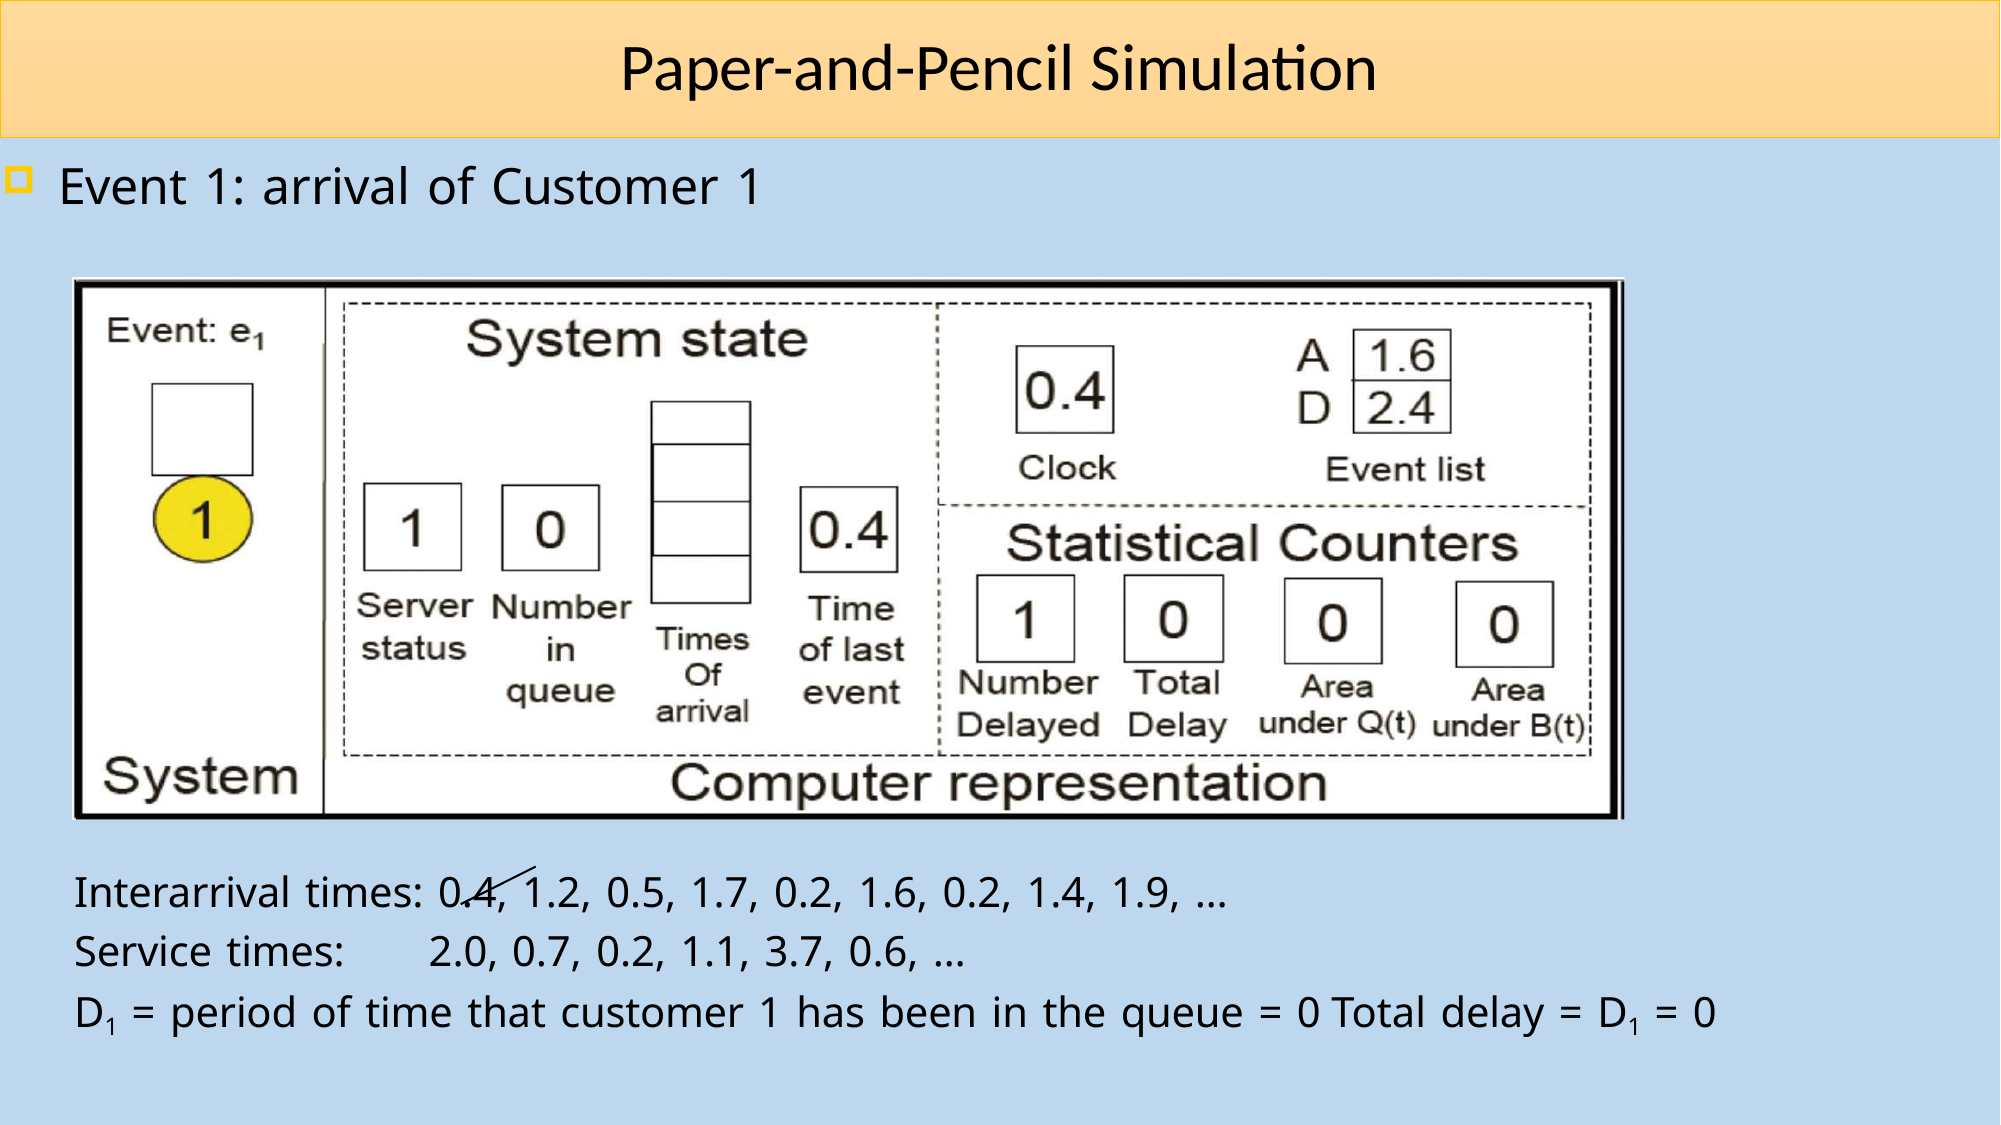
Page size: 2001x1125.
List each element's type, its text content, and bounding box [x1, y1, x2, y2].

text_box Event 1: arrival of Customer 1 [0, 154, 1574, 215]
text_box [460, 865, 537, 906]
text_box [72, 277, 1625, 820]
text_box Interarrival times: 0.4, 1.2, 0.5, 1.7, 0.2, 1.6, 0.2, 1.4, 1.9, … Service times: 2.0, 0.7, 0.2, 1.1, 3.7, 0.6, … D1 = period of time that customer 1 has been in the queue = 0 Total delay = D1 = 0 [72, 865, 1972, 1041]
title Paper-and-Pencil Simulation [0, 0, 2000, 138]
